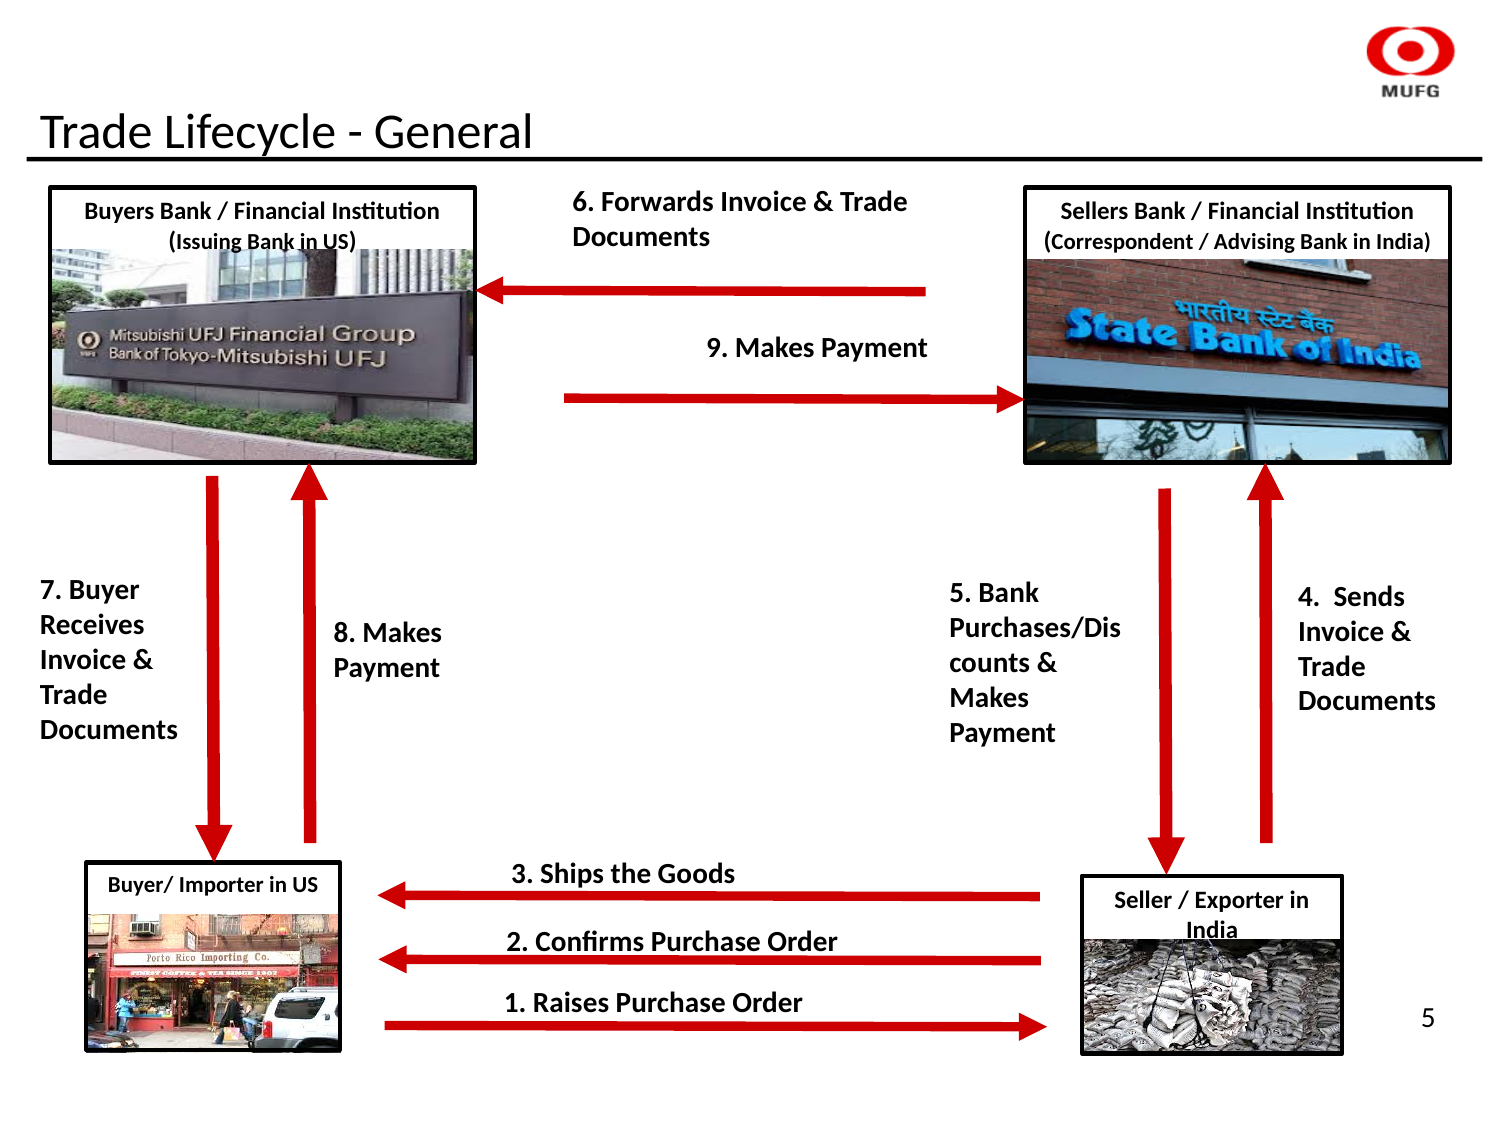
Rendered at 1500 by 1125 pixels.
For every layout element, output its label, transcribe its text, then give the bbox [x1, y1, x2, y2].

picture [49, 249, 476, 463]
text_box Sellers Bank / Financial Institution (Correspondent / Advising Bank in India) [1023, 185, 1452, 261]
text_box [474, 174, 926, 292]
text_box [378, 914, 1041, 966]
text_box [24, 475, 218, 863]
text_box Trade Lifecycle - General [24, 93, 1200, 164]
picture [85, 914, 341, 1053]
text_box Buyer/ Importer in US [84, 860, 342, 915]
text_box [308, 462, 511, 844]
text_box 5 [1100, 990, 1451, 1069]
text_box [384, 976, 1048, 1027]
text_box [1265, 462, 1475, 844]
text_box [934, 488, 1167, 876]
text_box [563, 320, 1026, 400]
picture [1026, 259, 1451, 463]
text_box Seller / Exporter in India [1080, 874, 1344, 940]
text_box Buyers Bank / Financial Institution (Issuing Bank in US) [48, 185, 469, 249]
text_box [377, 846, 1040, 898]
picture [1355, 17, 1466, 106]
picture [1081, 939, 1343, 1053]
